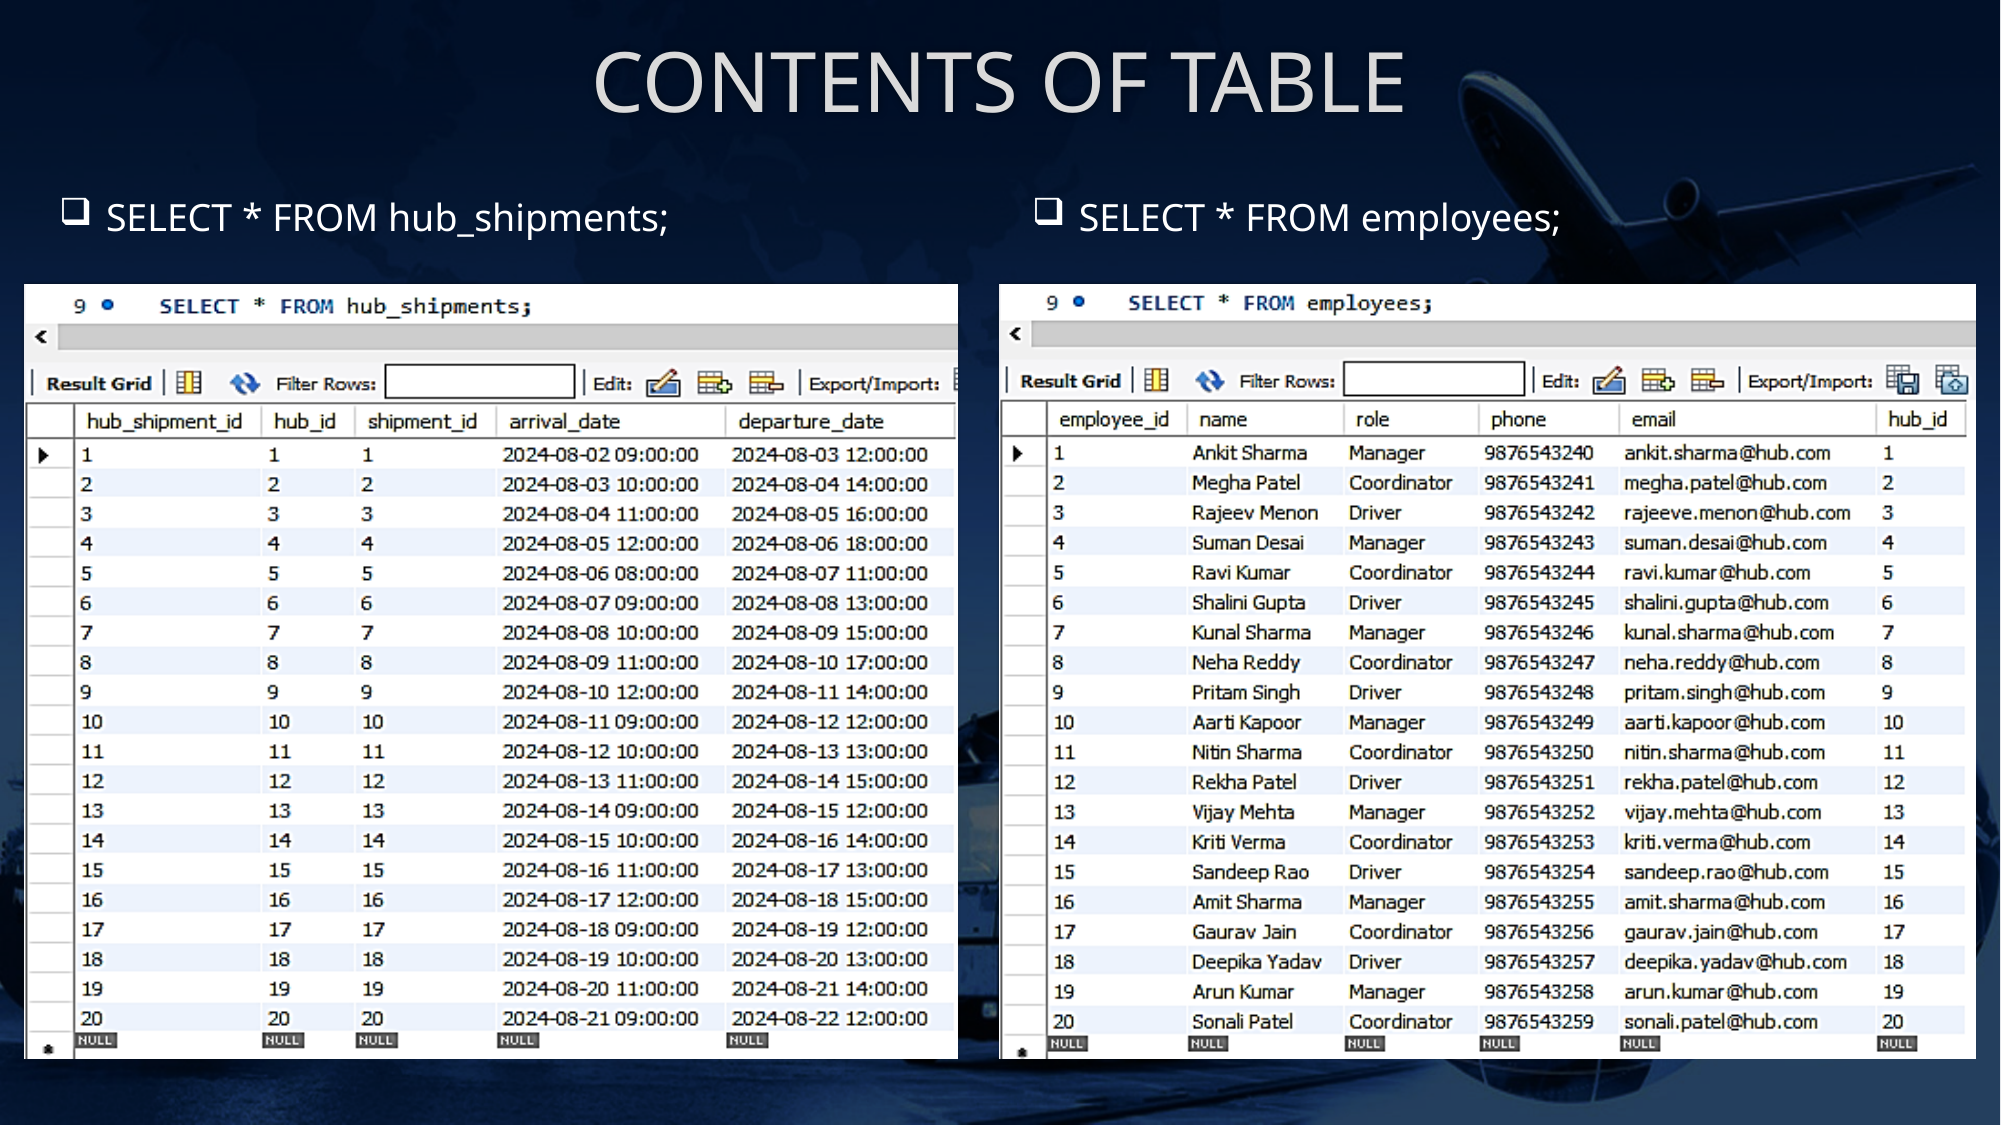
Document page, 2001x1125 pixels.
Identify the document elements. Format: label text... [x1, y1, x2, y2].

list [24, 283, 958, 1059]
picture [0, 0, 2001, 1125]
text_box SELECT * FROM employees; [1017, 186, 1976, 247]
text_box SELECT * FROM hub_shipments; [44, 186, 1000, 247]
title CONTENTS OF TABLE [150, 0, 1850, 160]
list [999, 283, 1976, 1059]
